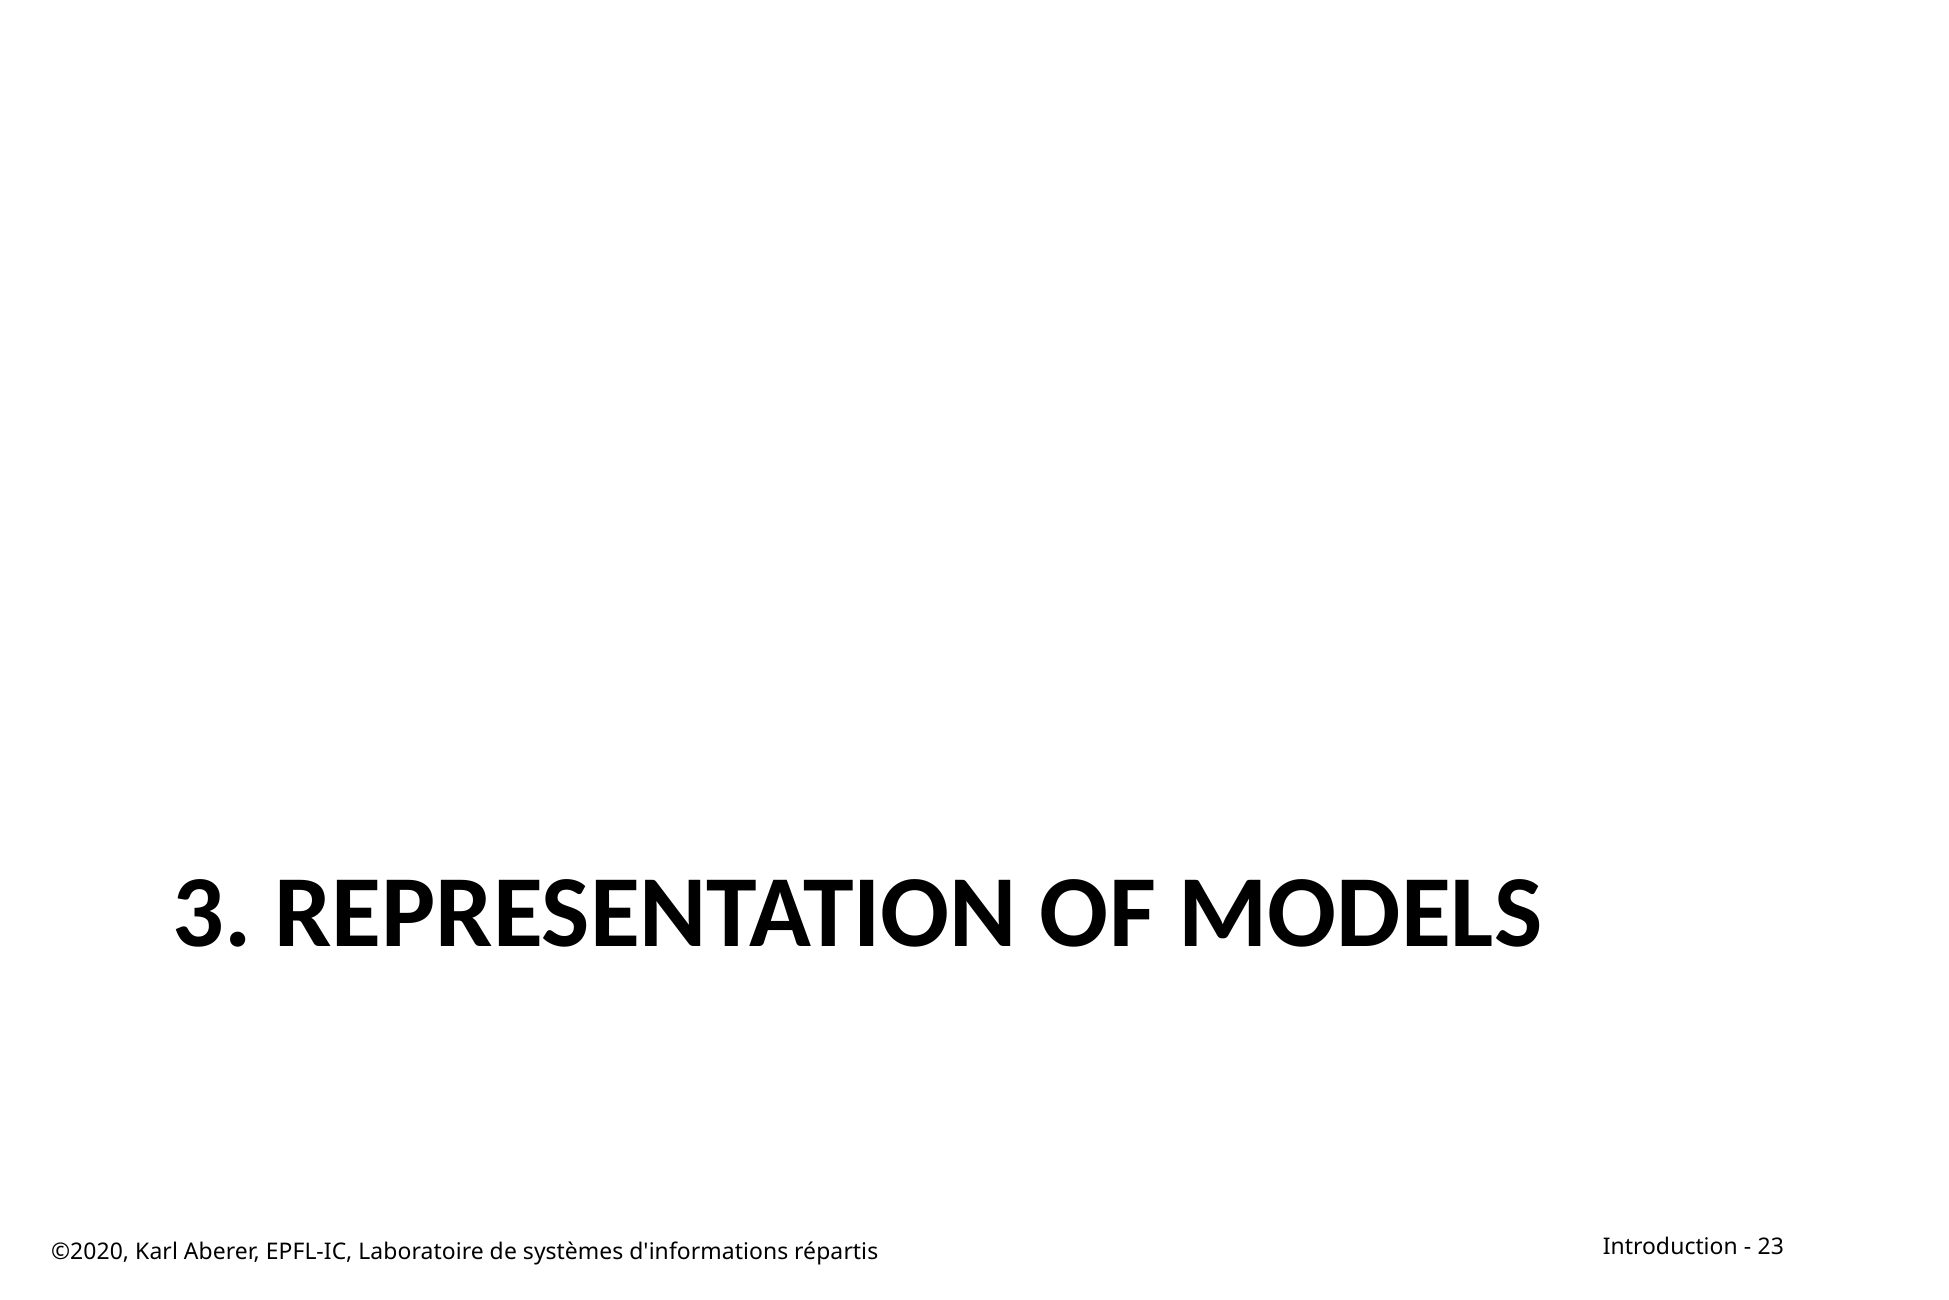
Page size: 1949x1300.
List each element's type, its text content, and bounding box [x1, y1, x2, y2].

footer ©2020, Karl Aberer, EPFL-IC, Laboratoire de systèmes d'informations répartis [32, 1227, 1284, 1271]
title 3. Representation of Models [153, 834, 1811, 1094]
